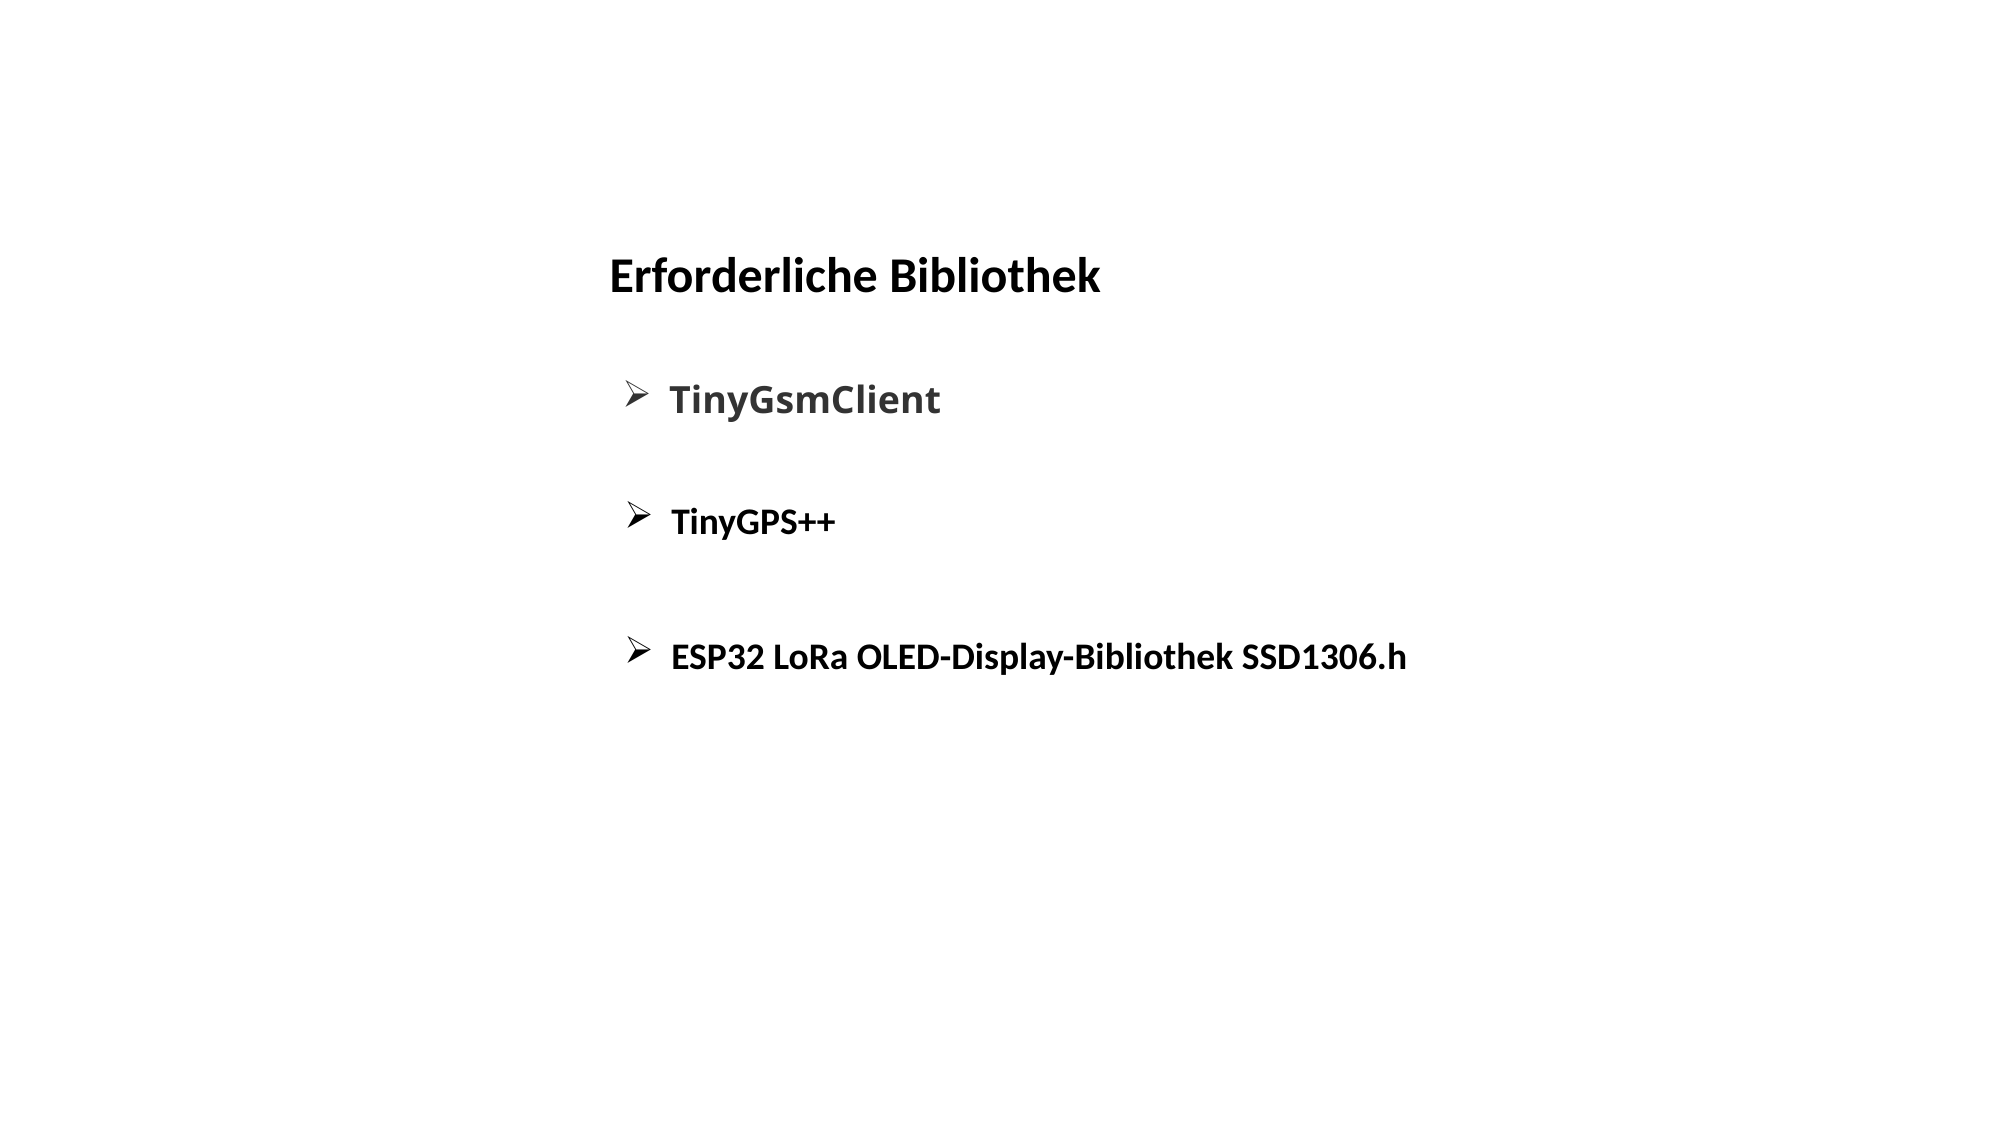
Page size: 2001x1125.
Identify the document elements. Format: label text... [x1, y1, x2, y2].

text_box TinyGsmClient [607, 368, 957, 429]
text_box Erforderliche Bibliothek [594, 234, 1117, 310]
text_box TinyGPS++ ESP32 LoRa OLED-Display-Bibliothek SSD1306.h [609, 444, 1455, 685]
